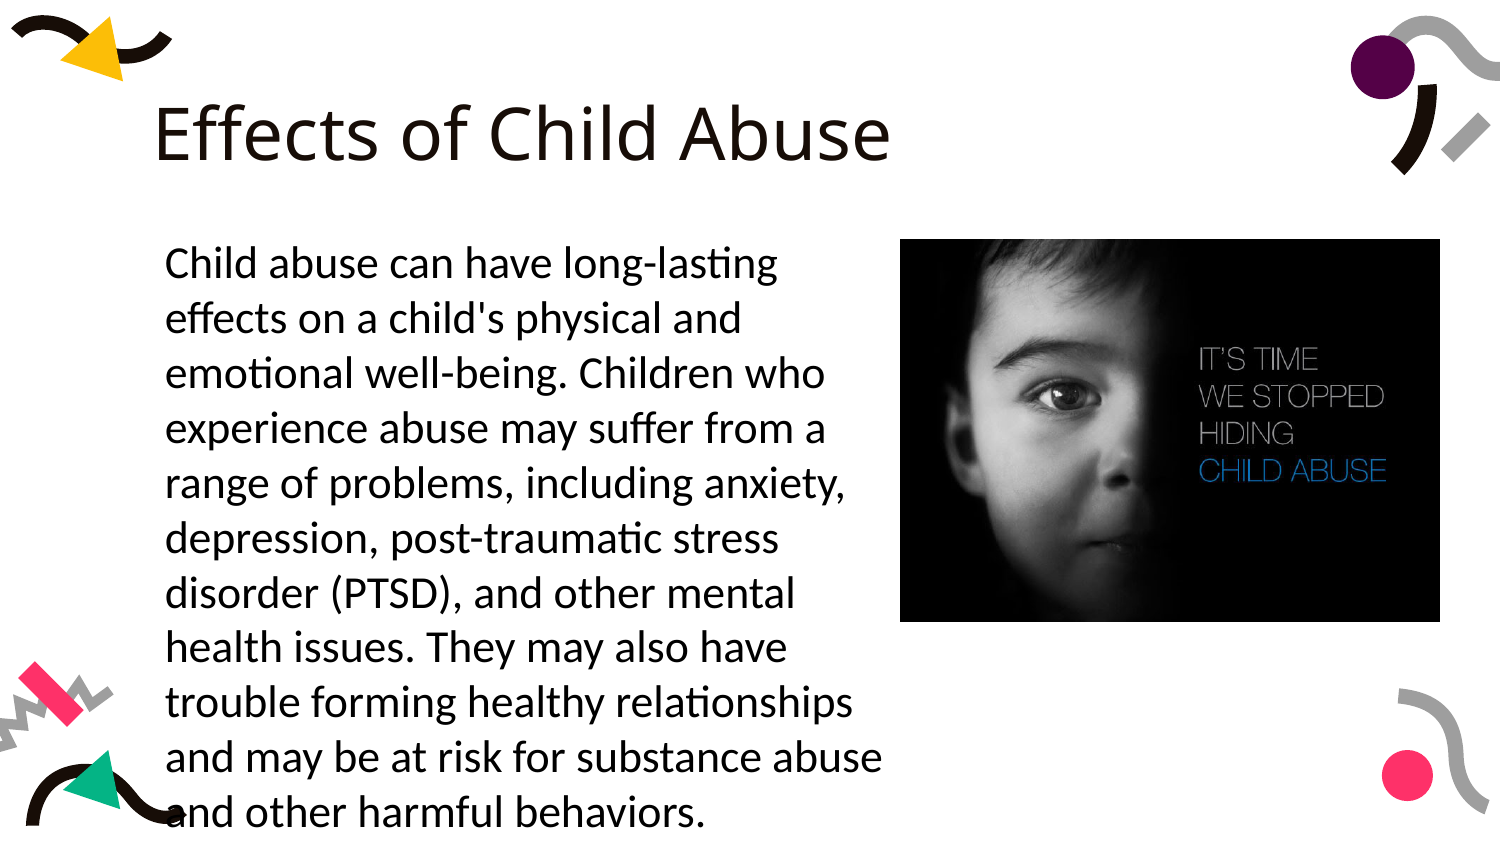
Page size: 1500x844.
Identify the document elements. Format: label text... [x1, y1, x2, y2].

picture [899, 239, 1441, 622]
text_box Child abuse can have long-lasting effects on a child's physical and emotional well-being. Children who experience abuse may suffer from a range of problems, including anxiety, depression, post-traumatic stress disorder (PTSD), and other mental health issues. They may also have trouble forming healthy relationships and may be at risk for substance abuse and other harmful behaviors. [149, 224, 900, 844]
title Effects of Child Abuse [118, 72, 1382, 167]
